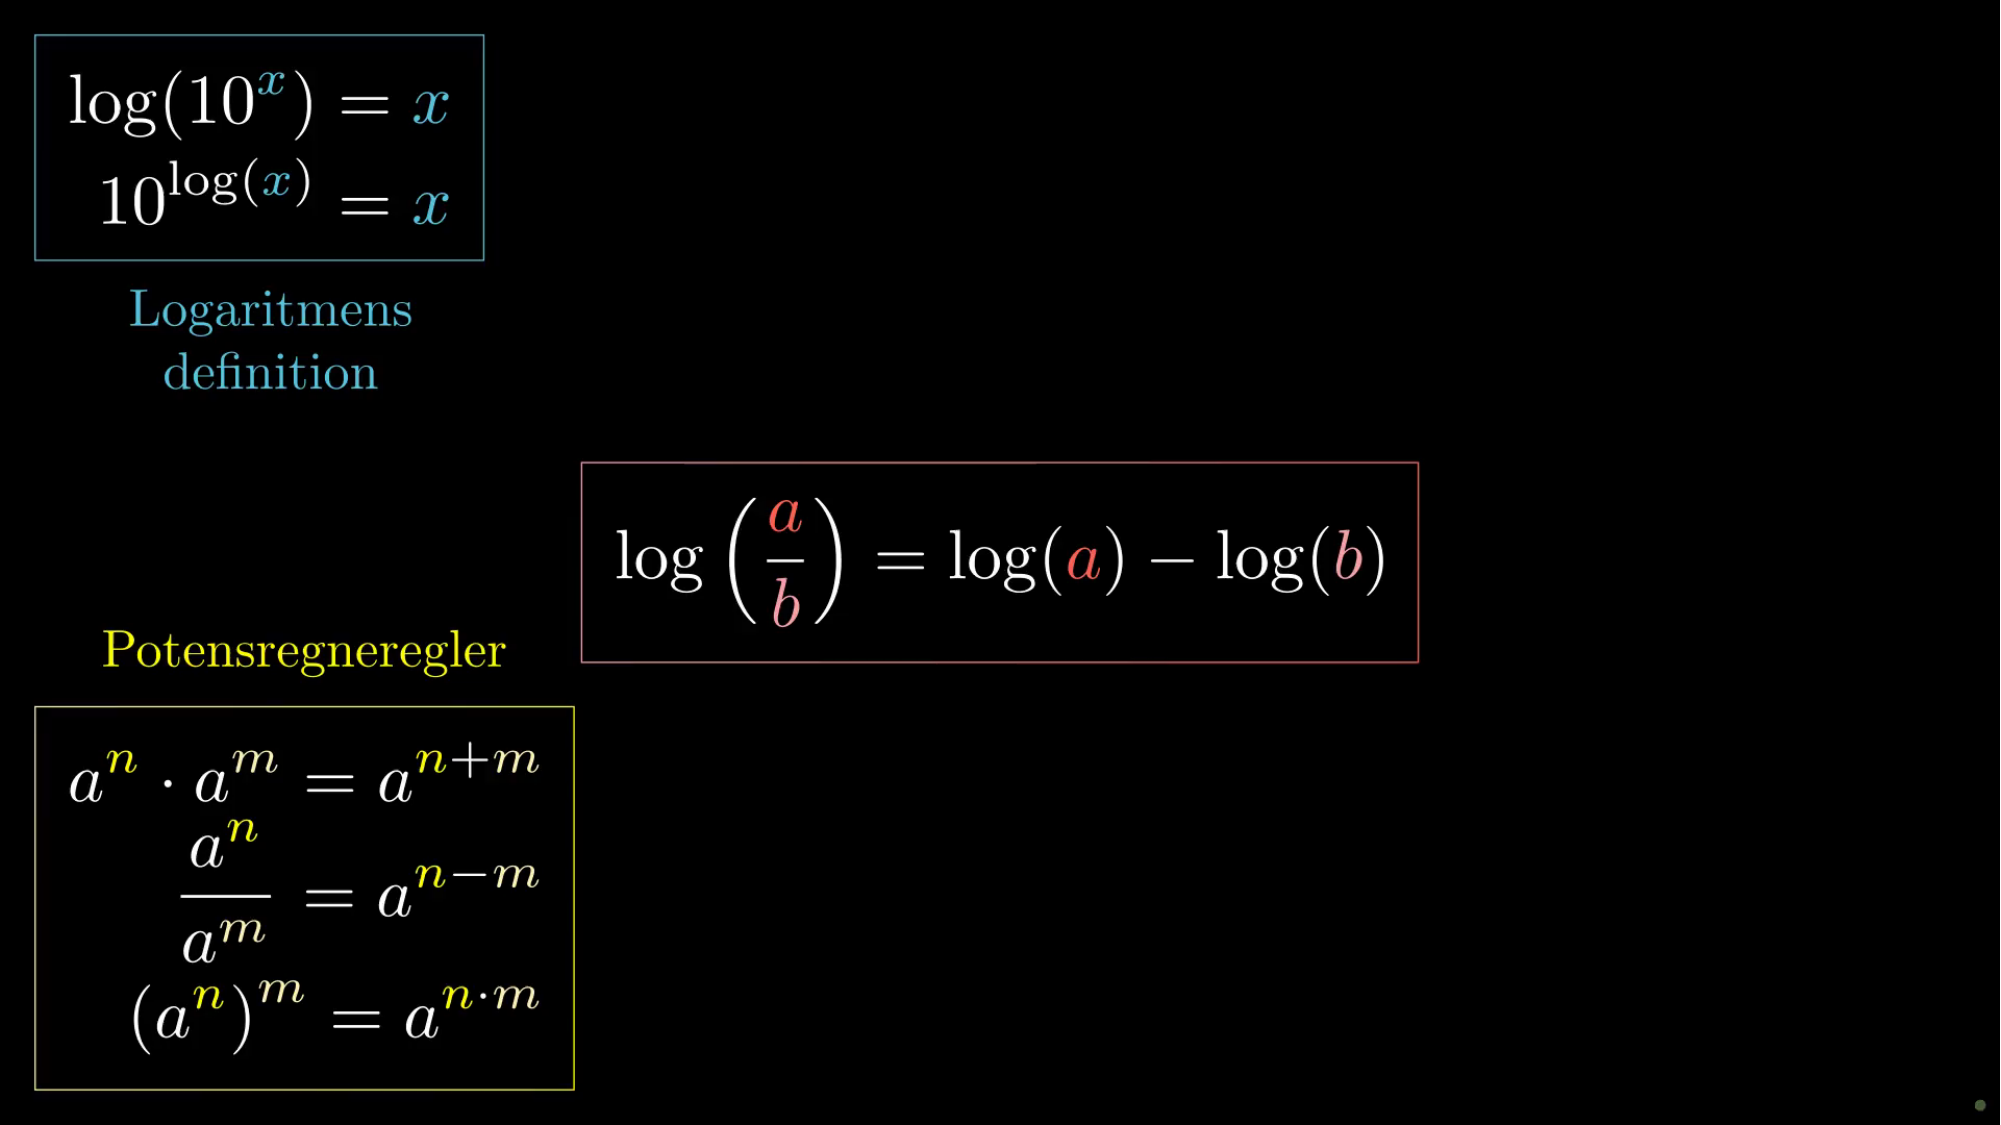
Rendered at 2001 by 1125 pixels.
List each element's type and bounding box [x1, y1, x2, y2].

text_box [0, 0, 2000, 1125]
